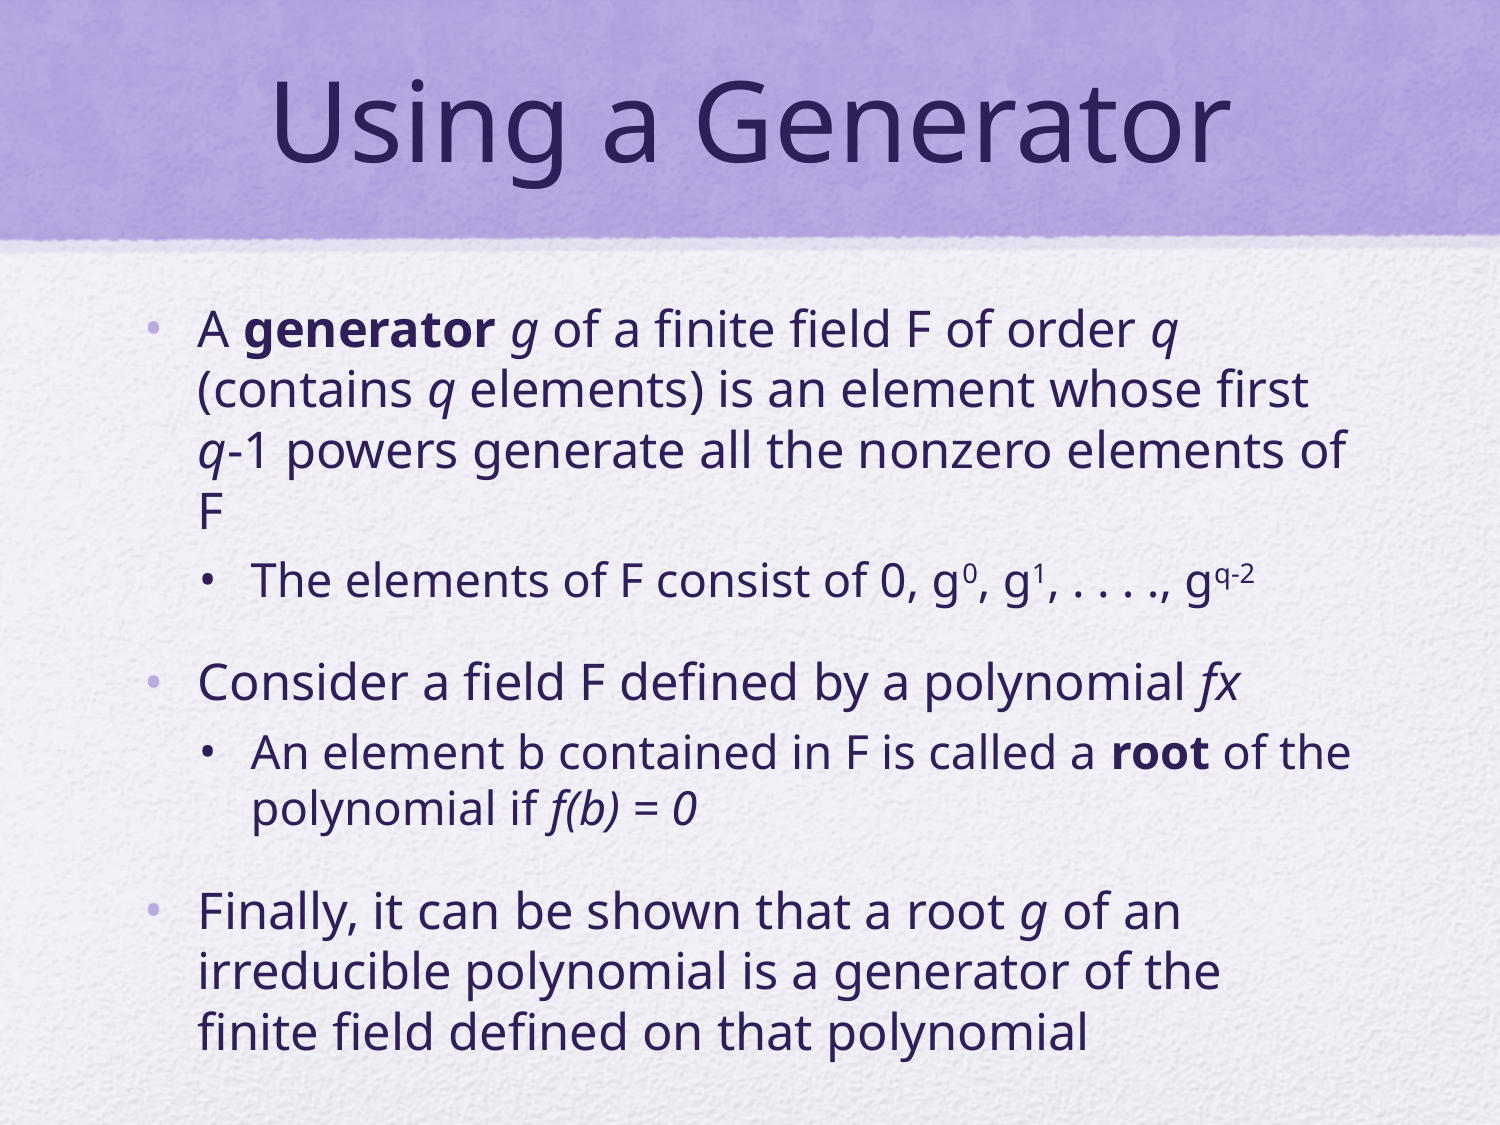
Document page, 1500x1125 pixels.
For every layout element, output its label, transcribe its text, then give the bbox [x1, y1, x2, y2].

picture [0, 225, 1500, 1125]
title Using a Generator [129, 6, 1373, 239]
list A generator g of a finite field F of order q (contains q elements) is an element whose first q-1 powers generate all the nonzero elements of F The elements of F consist of 0, g0, g1, . . . ., gq-2 Consider a field F defined by a polynomial fx An element b contained in F is called a root of the polynomial if f(b) = 0 Finally, it can be shown that a root g of an irreducible polynomial is a generator of the finite field defined on that polynomial [129, 288, 1373, 1076]
